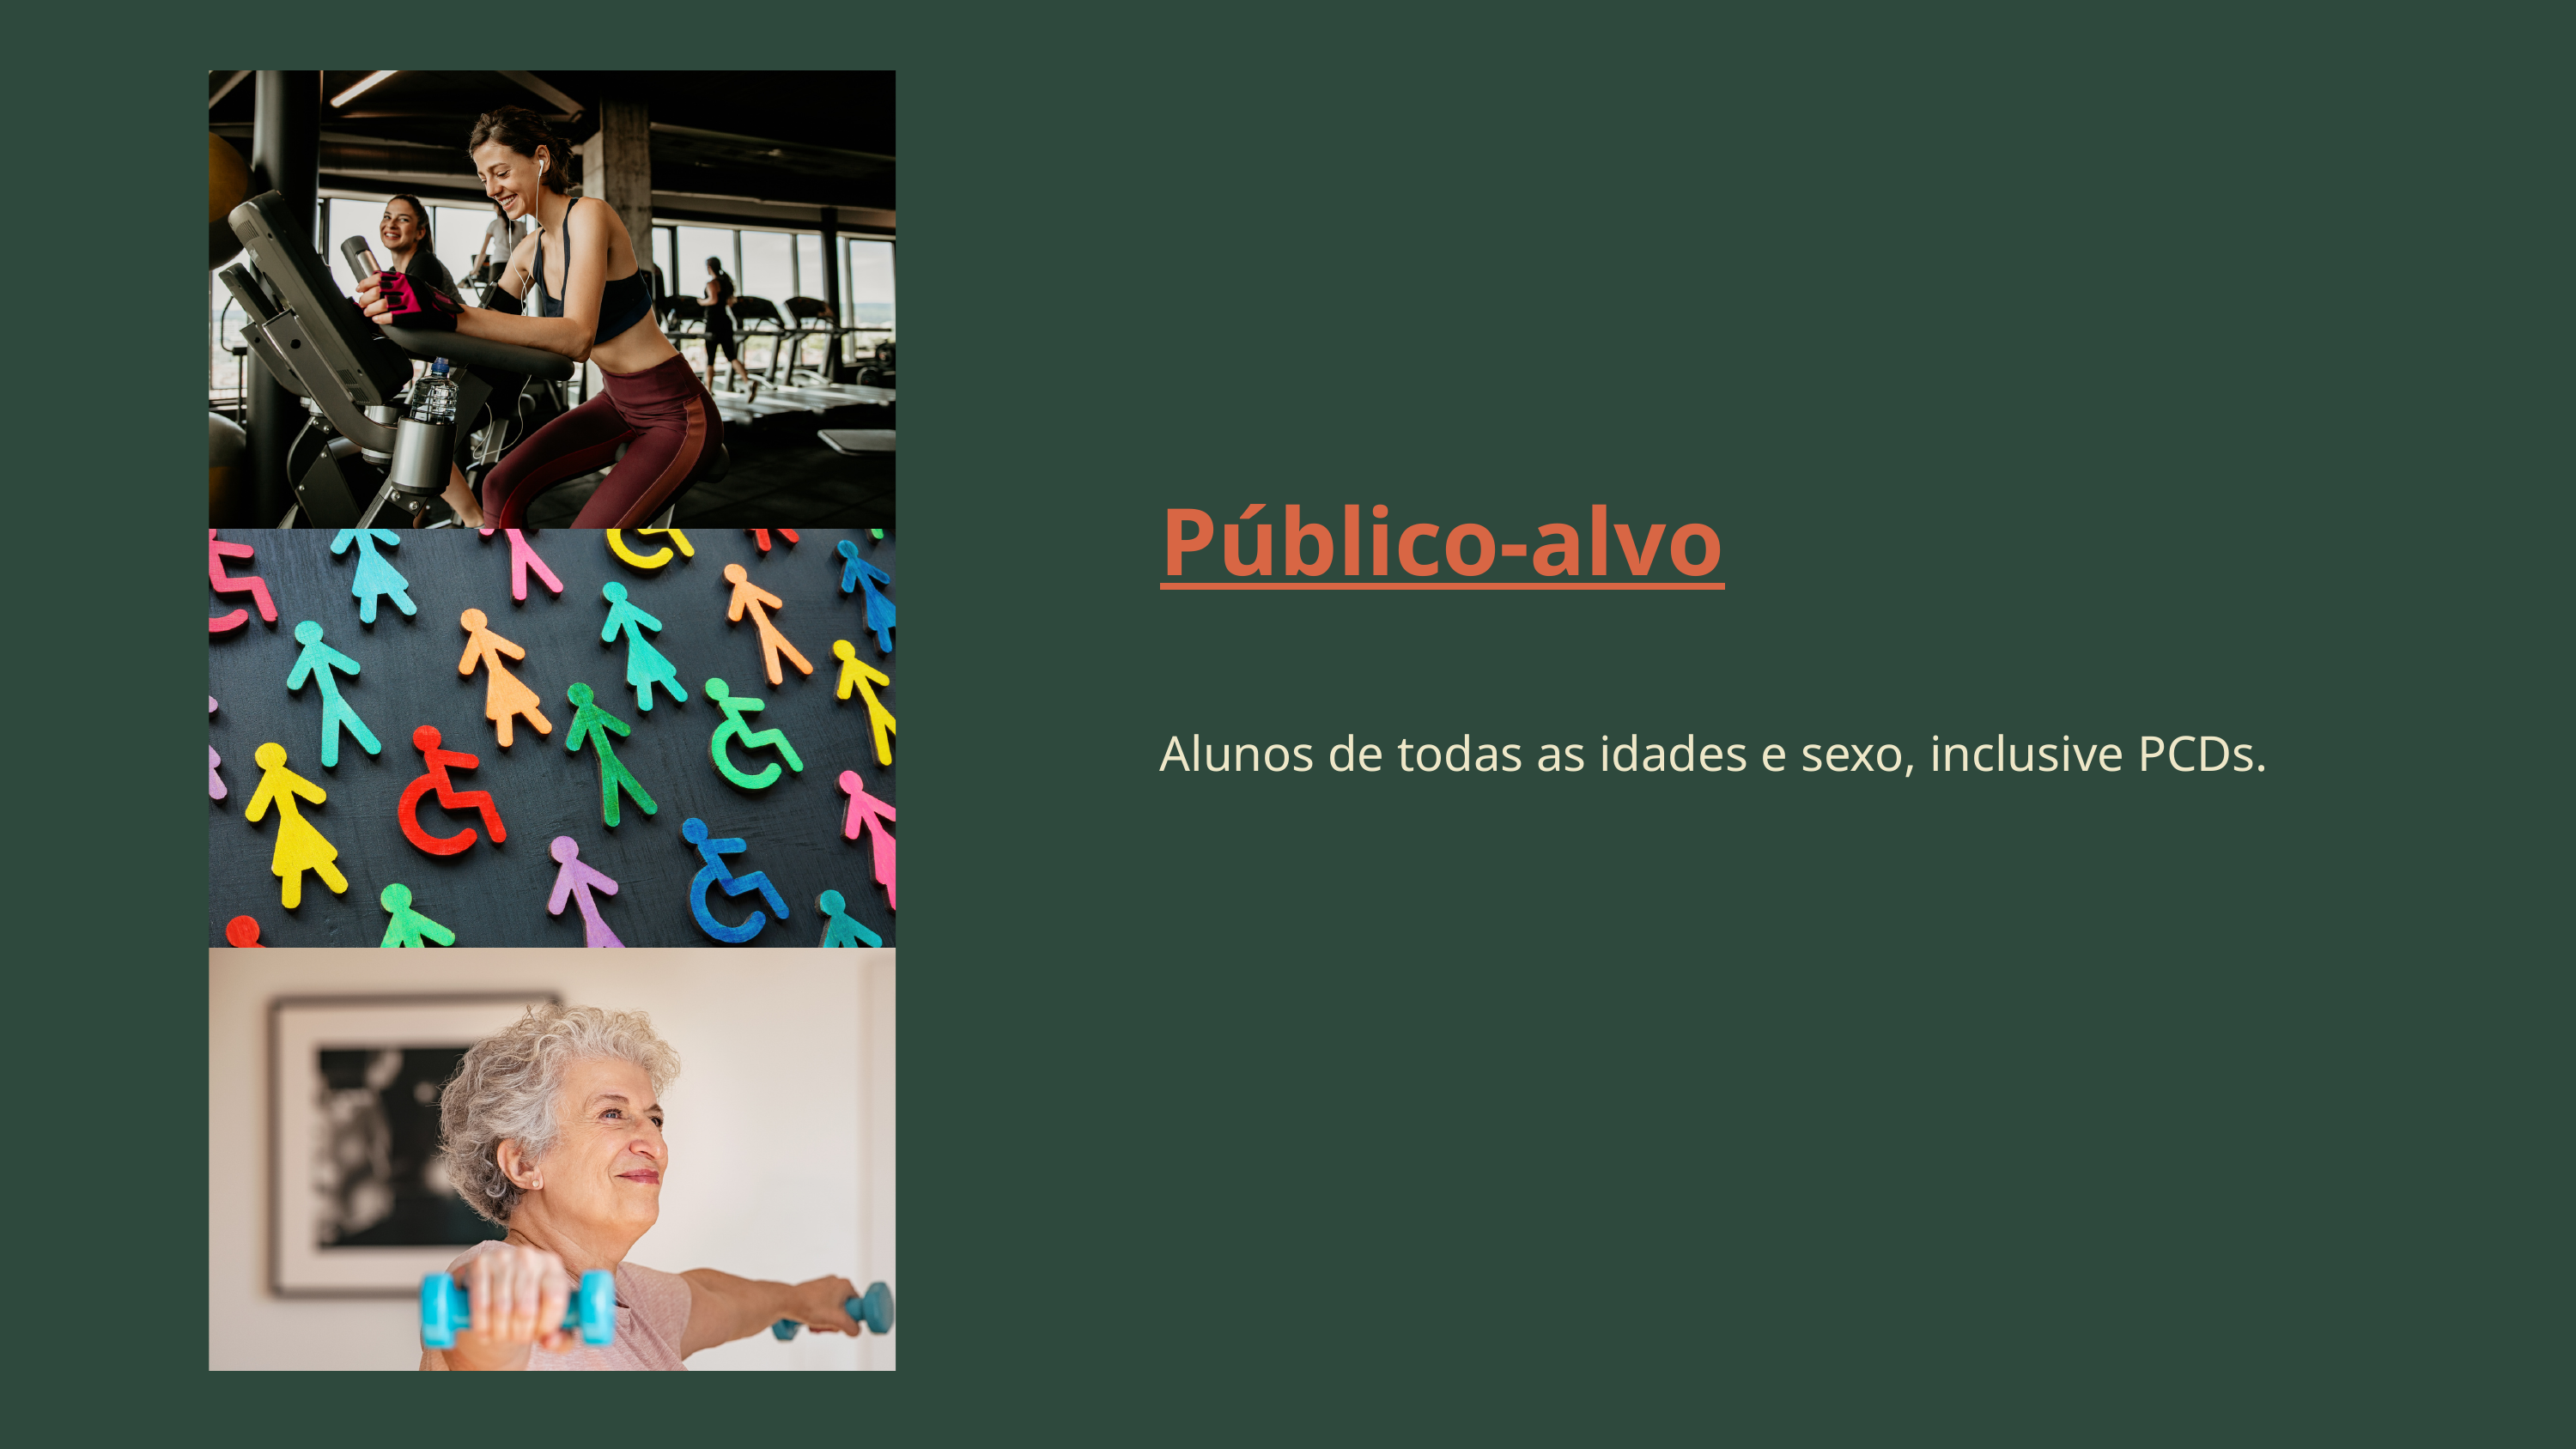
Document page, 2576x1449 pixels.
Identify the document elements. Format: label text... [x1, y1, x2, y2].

text_box Público-alvo [1159, 505, 2328, 595]
text_box [209, 70, 896, 528]
text_box Alunos de todas as idades e sexo, inclusive PCDs. [1159, 714, 2551, 781]
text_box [209, 528, 896, 949]
text_box [209, 955, 896, 1371]
